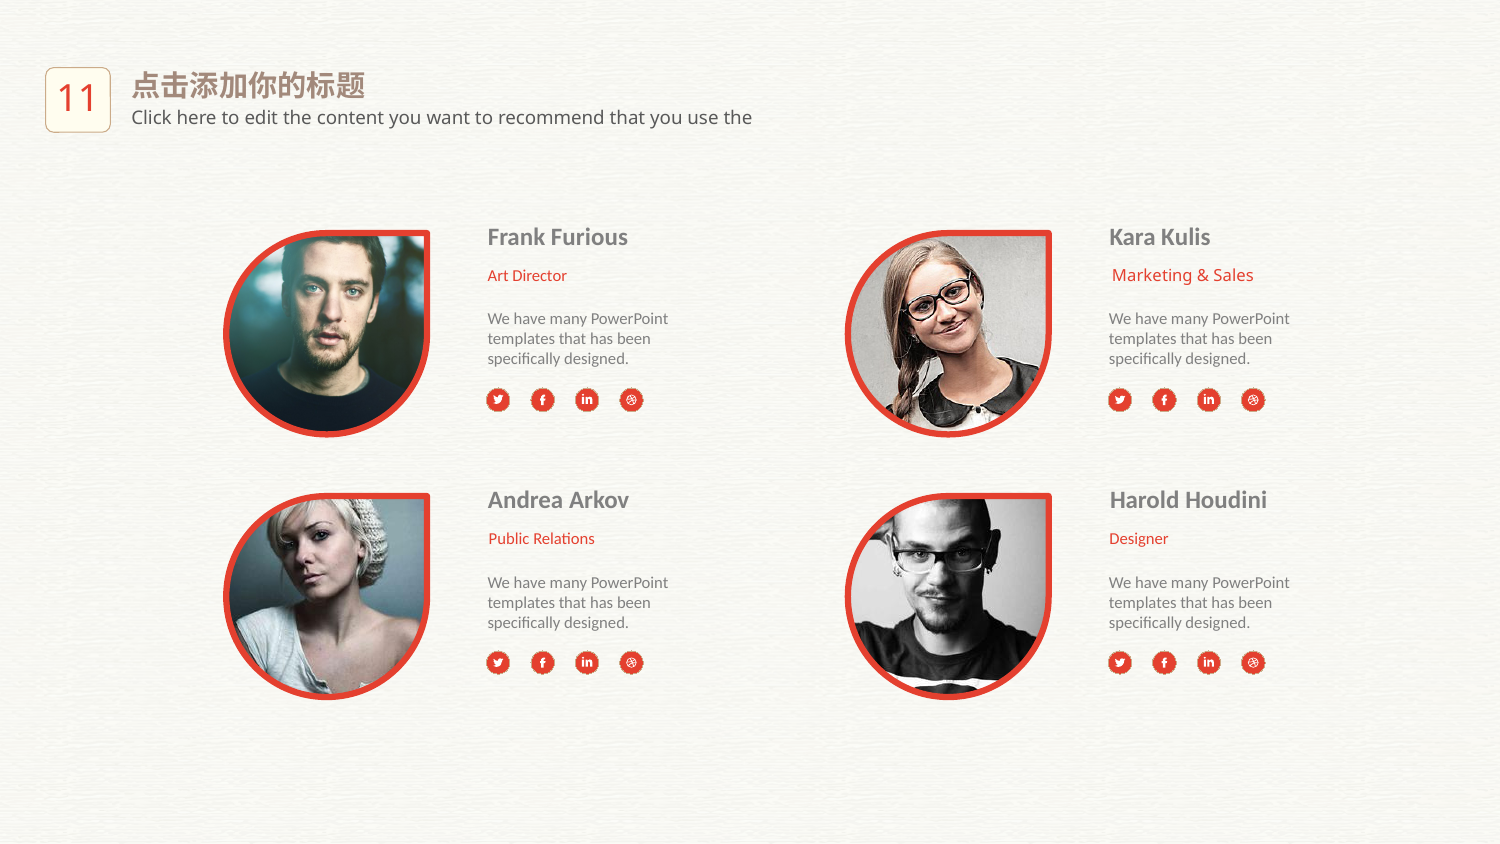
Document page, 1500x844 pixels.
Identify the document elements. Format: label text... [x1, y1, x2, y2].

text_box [1107, 650, 1132, 675]
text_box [1152, 387, 1177, 412]
text_box Frank Furious [487, 220, 629, 251]
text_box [1152, 650, 1177, 675]
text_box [530, 387, 555, 412]
text_box Designer [1109, 527, 1173, 548]
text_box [574, 387, 600, 412]
text_box We have many PowerPoint templates that has been specifically designed. [1109, 572, 1346, 633]
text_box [1107, 387, 1132, 412]
text_box [847, 233, 1049, 435]
text_box Public Relations [488, 527, 596, 548]
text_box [619, 650, 644, 675]
text_box Marketing & Sales [1111, 265, 1255, 286]
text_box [530, 650, 555, 675]
list 点击添加你的标题 [116, 59, 1411, 98]
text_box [486, 650, 511, 675]
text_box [574, 650, 600, 675]
text_box Art Director [487, 265, 568, 286]
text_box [1196, 650, 1221, 675]
list Click here to edit the content you want to recommend that you use the [116, 98, 1411, 149]
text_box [1241, 650, 1266, 675]
text_box We have many PowerPoint templates that has been specifically designed. [487, 307, 703, 368]
text_box We have many PowerPoint templates that has been specifically designed. [487, 572, 703, 633]
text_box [1241, 387, 1266, 412]
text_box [1196, 387, 1221, 412]
text_box Harold Houdini [1110, 483, 1268, 514]
text_box Andrea Arkov [487, 483, 630, 514]
text_box We have many PowerPoint templates that has been specifically designed. [1109, 307, 1346, 368]
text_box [619, 387, 644, 412]
text_box [226, 496, 428, 698]
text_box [486, 387, 511, 412]
text_box [226, 233, 428, 435]
text_box Kara Kulis [1109, 220, 1212, 251]
picture [0, 0, 1500, 844]
text_box [847, 496, 1049, 698]
